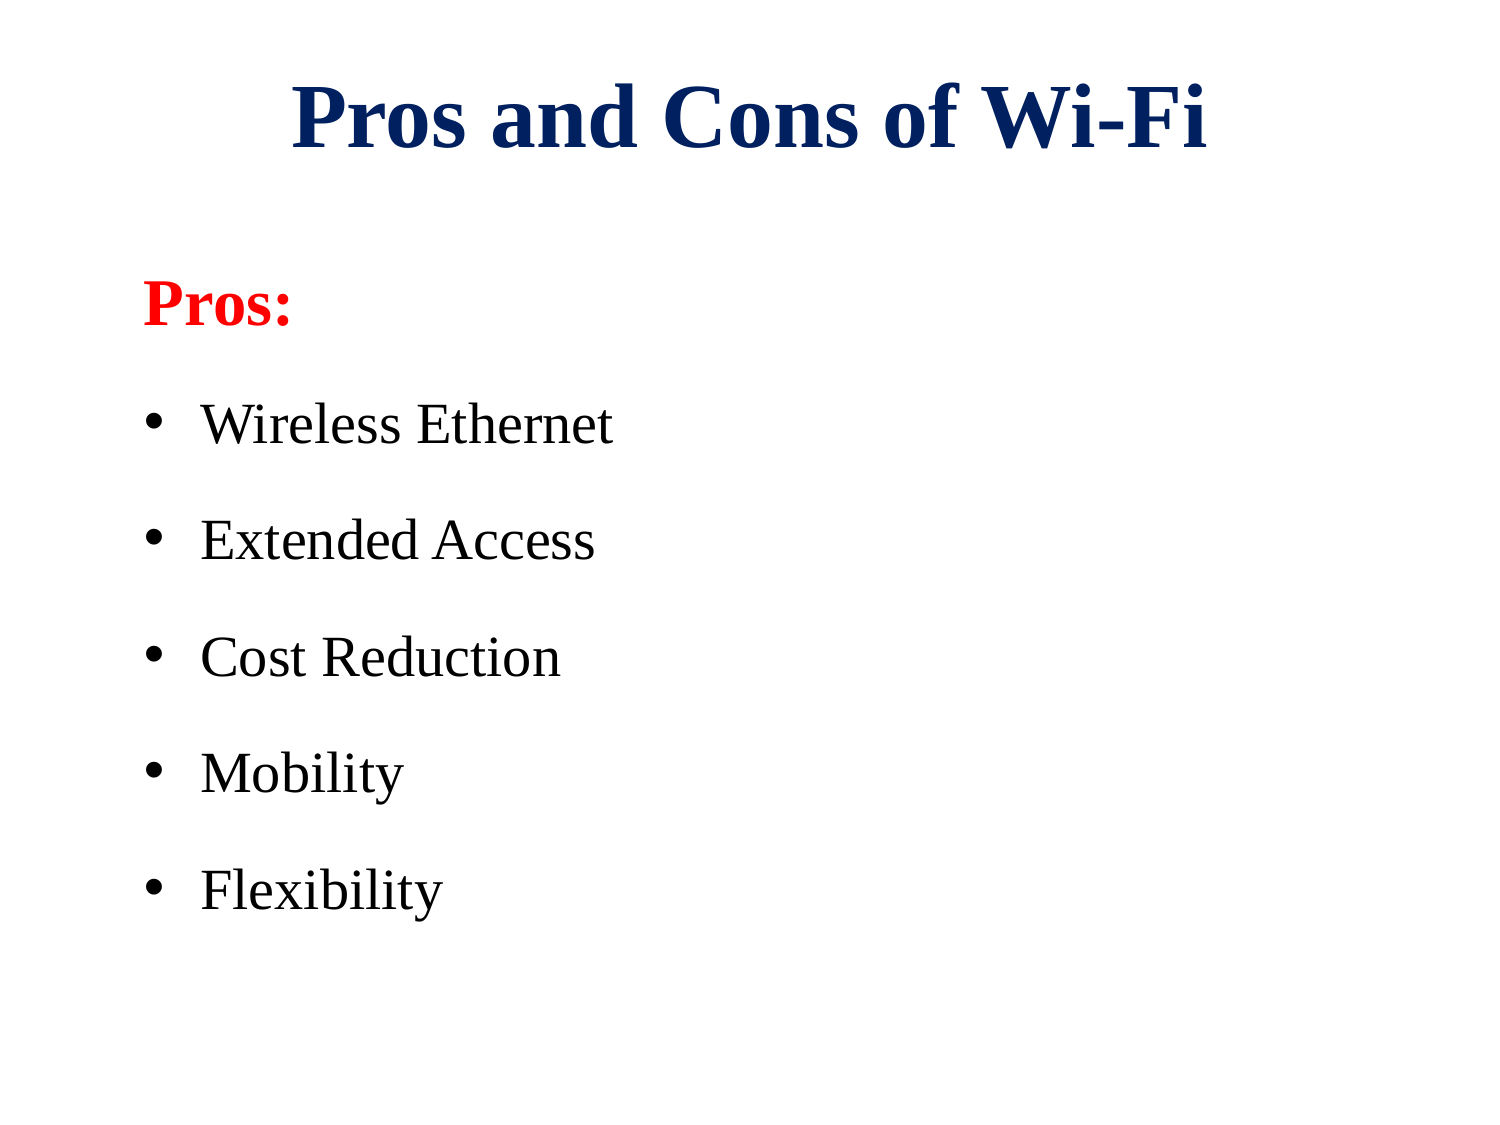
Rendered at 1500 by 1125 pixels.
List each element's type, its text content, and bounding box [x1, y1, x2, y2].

list Pros: Wireless Ethernet Extended Access Cost Reduction Mobility Flexibility [128, 210, 1383, 1005]
title Pros and Cons of Wi-Fi [75, 45, 1425, 176]
